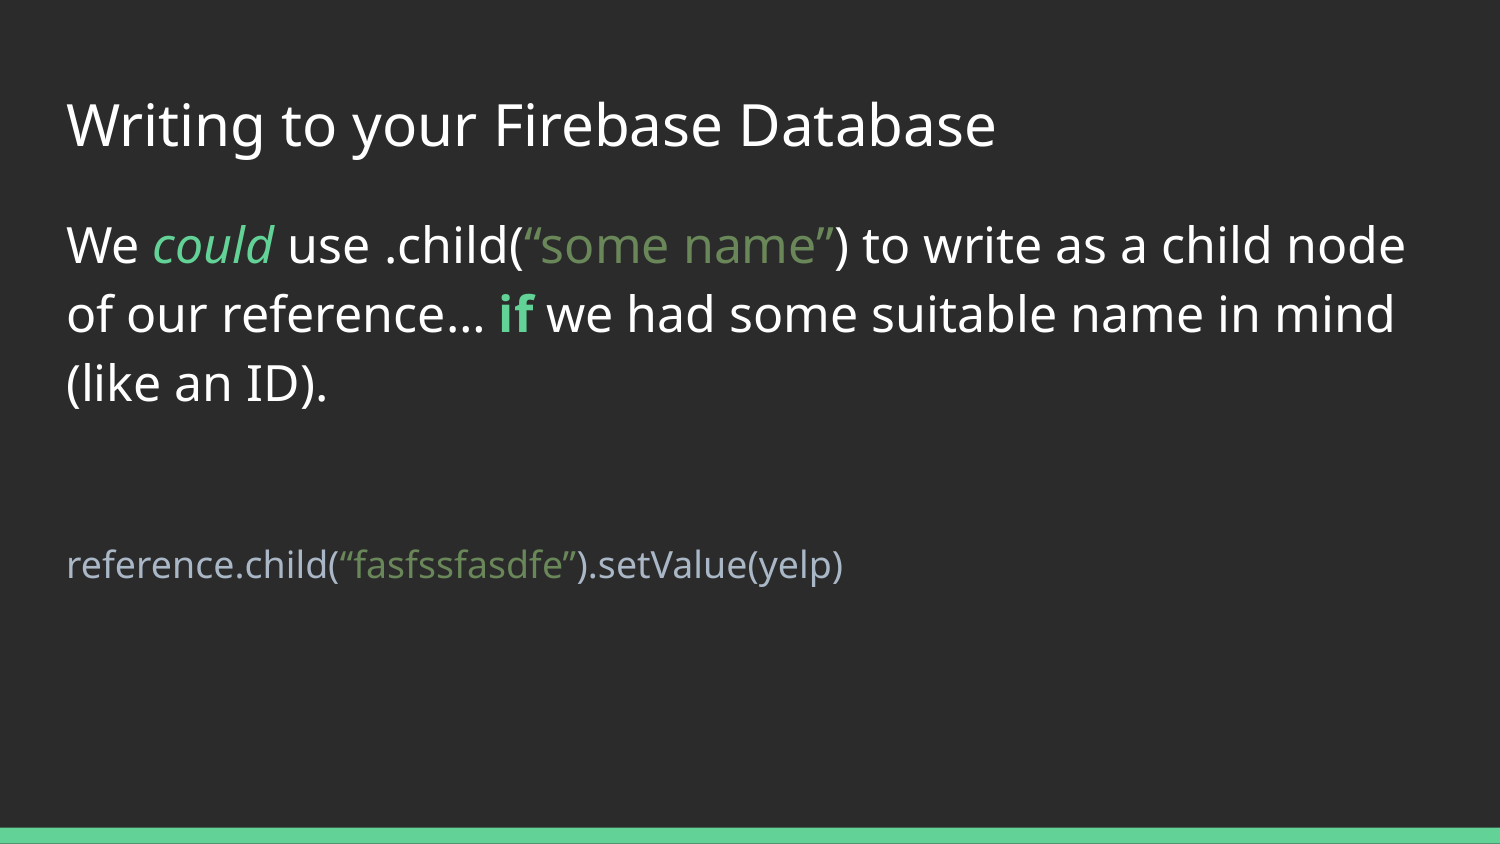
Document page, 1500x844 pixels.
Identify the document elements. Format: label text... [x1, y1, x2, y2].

text_box reference.child(“fasfssfasdfe”).setValue(yelp) [51, 317, 1436, 810]
list We could use .child(“some name”) to write as a child node of our reference… if we had some suitable name in mind (like an ID). [51, 189, 1449, 312]
title Writing to your Firebase Database [51, 72, 1449, 167]
